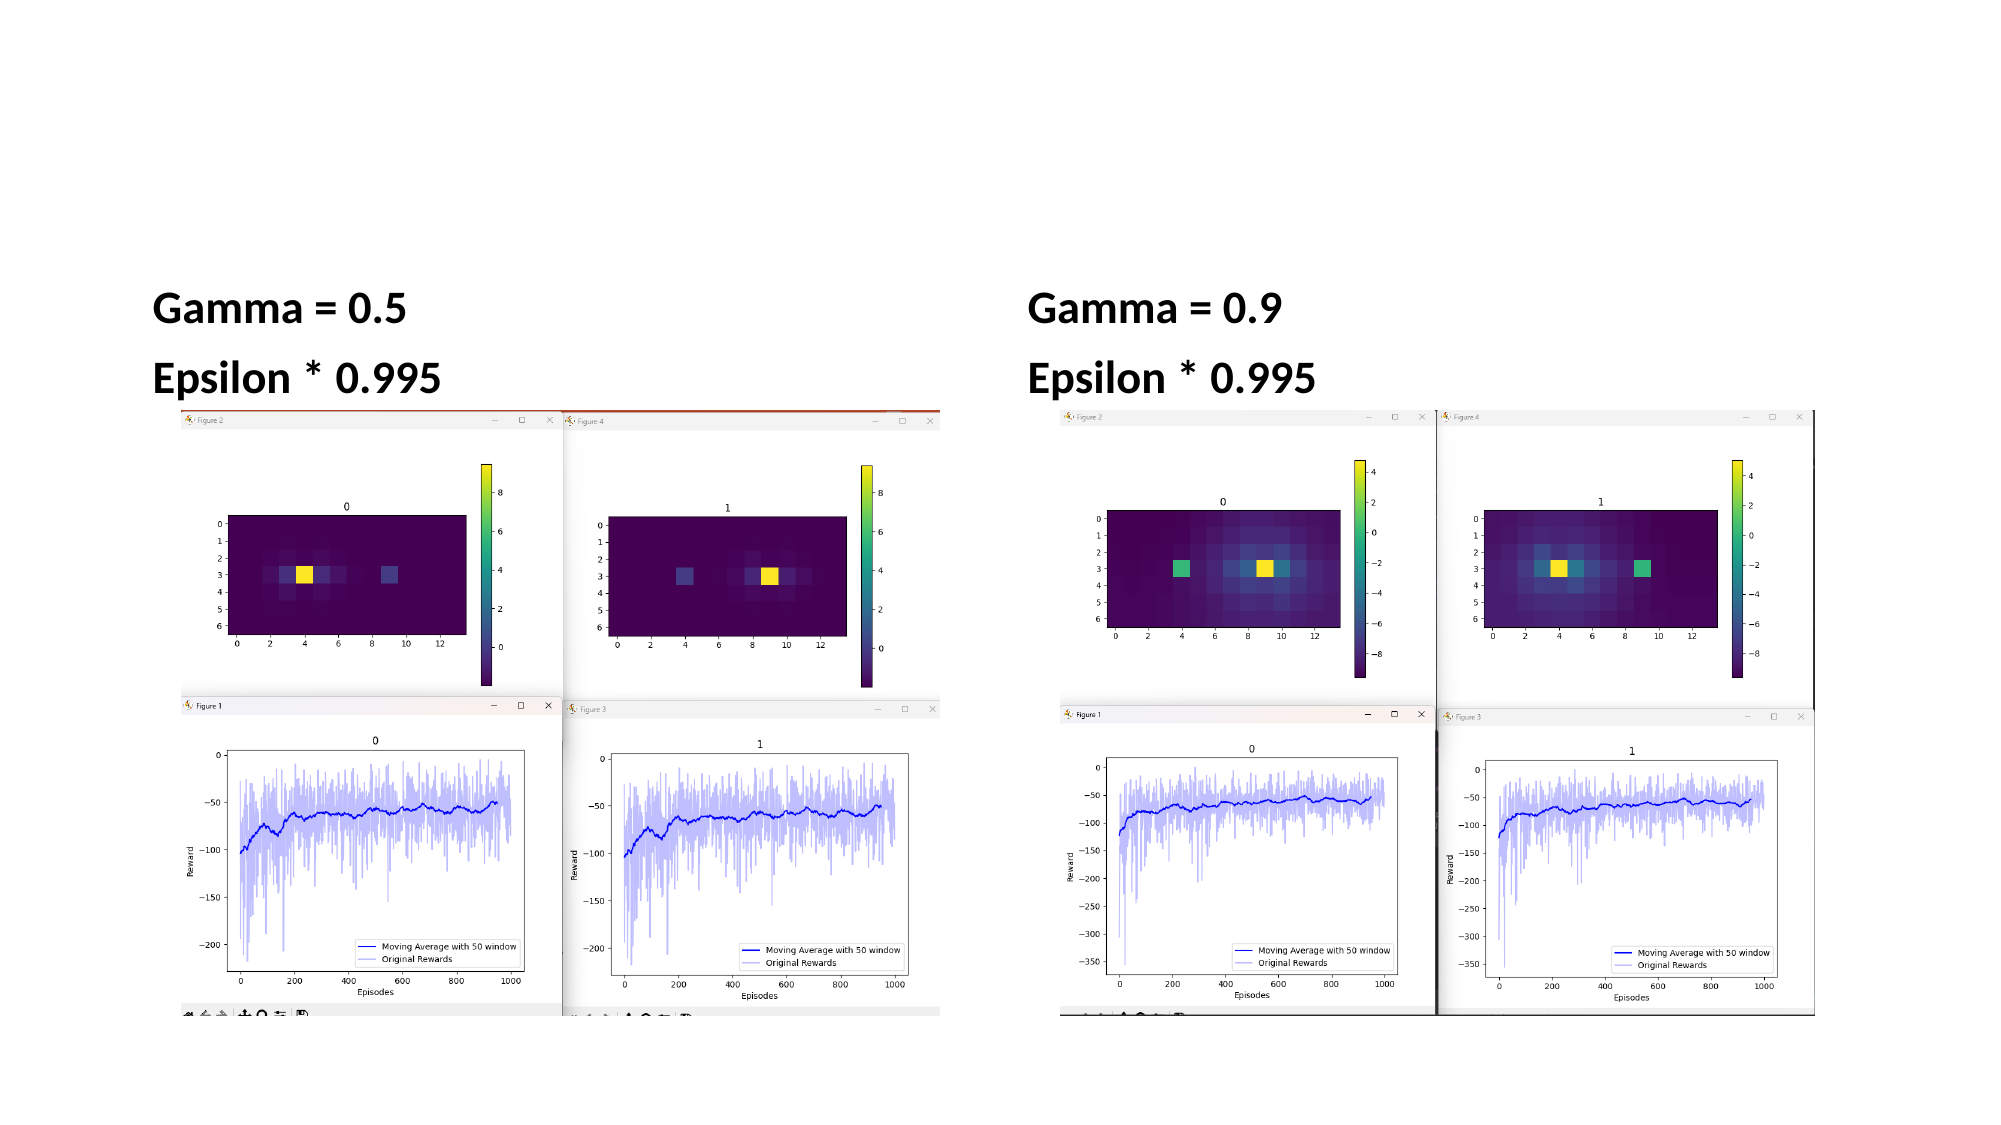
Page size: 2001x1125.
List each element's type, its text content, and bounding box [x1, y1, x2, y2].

list Gamma = 0.5 Epsilon * 0.995 [137, 275, 984, 411]
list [181, 410, 940, 1016]
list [1060, 410, 1815, 1016]
list Gamma = 0.9 Epsilon * 0.995 [1012, 275, 1863, 411]
